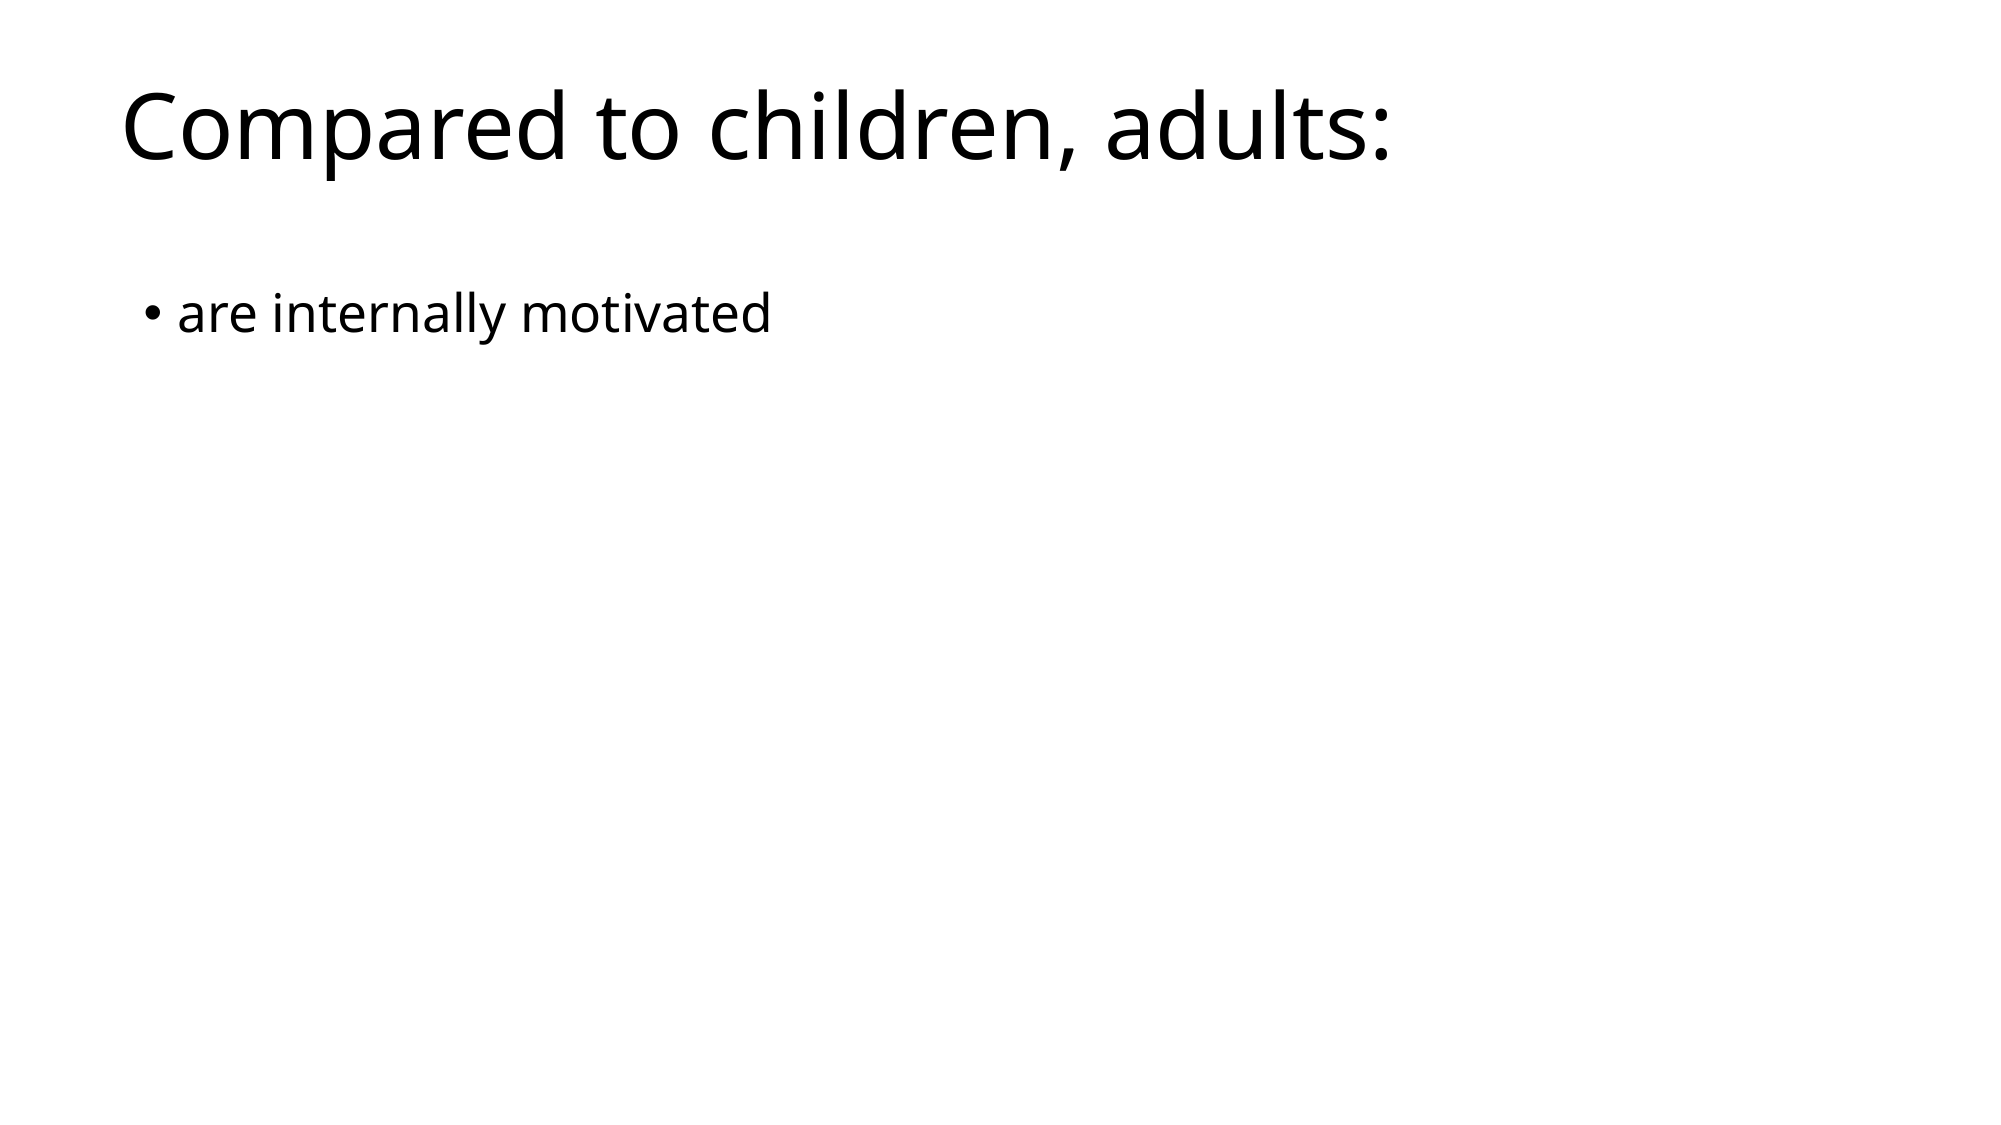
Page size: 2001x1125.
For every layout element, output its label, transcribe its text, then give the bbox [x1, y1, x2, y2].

list are internally motivated prefer to be active in decisions relating to their learning they bring a lot of prior knowledge and experience to learning need to have new knowledge linked with existing information are goal-oriented (so learning for learning's sake is unsatisfactory) prefer learning what is authentic and directly relevant to their work or existing interests are more practical learners, wanting to be able to apply what is learned prefer to be treated as partners in the learning experience [128, 278, 1854, 993]
title Compared to children, adults: [105, 21, 1831, 240]
